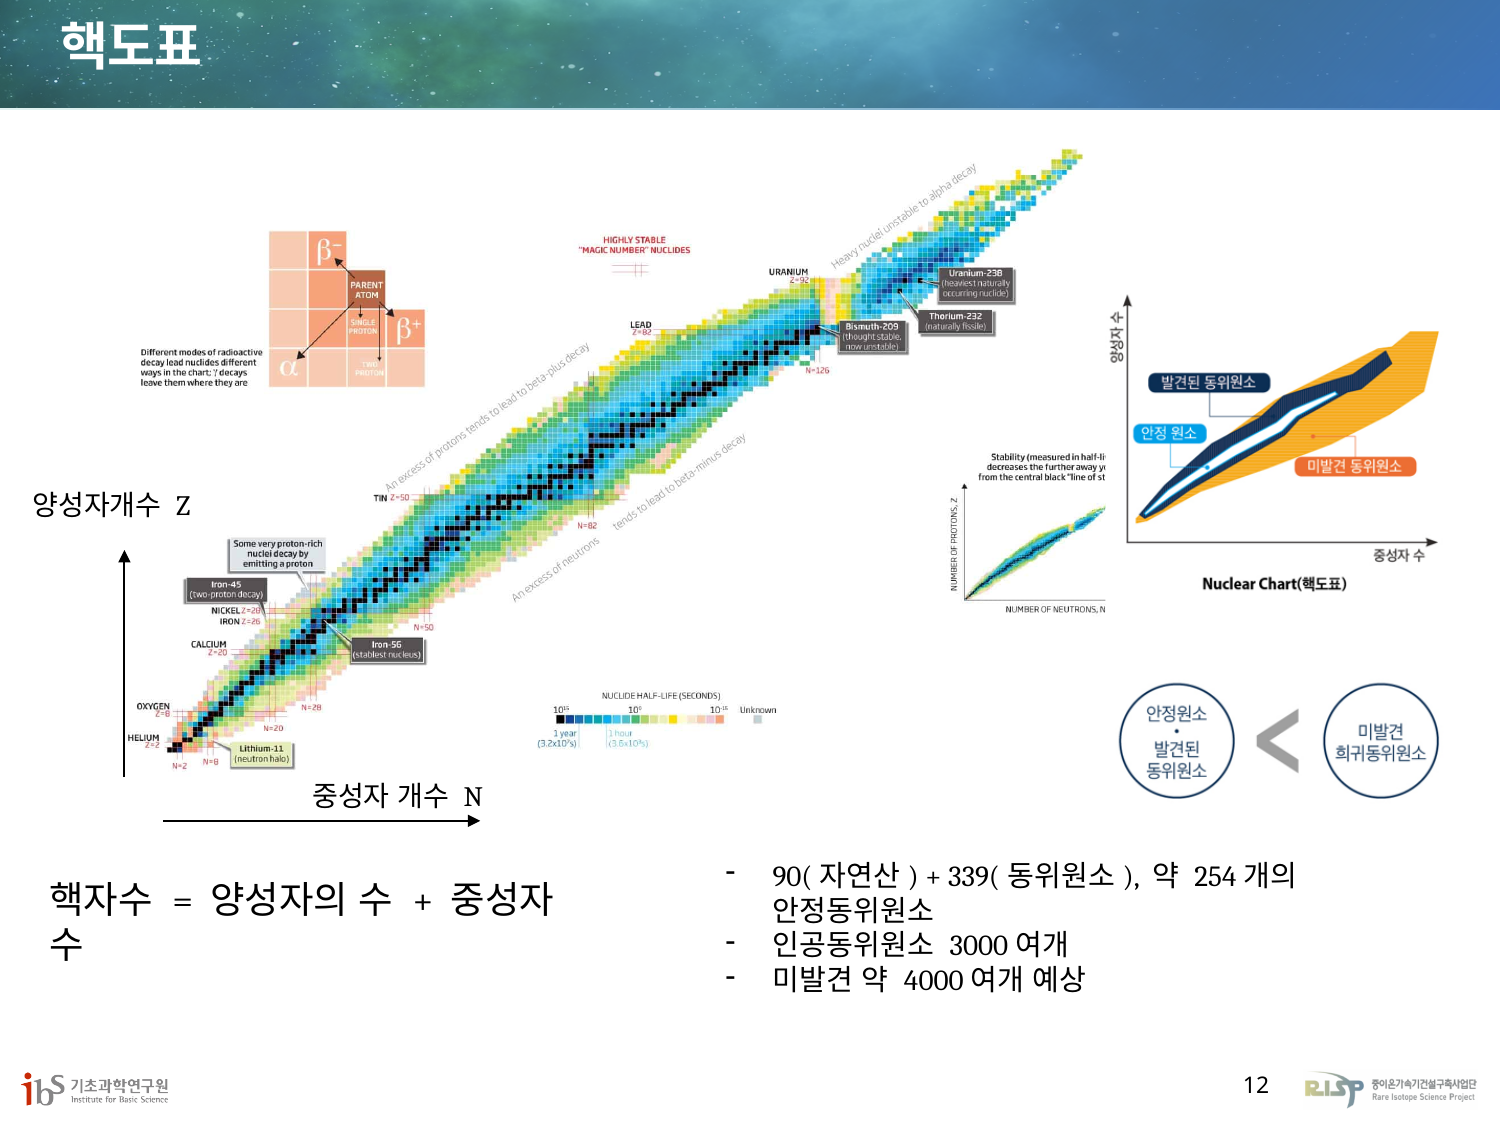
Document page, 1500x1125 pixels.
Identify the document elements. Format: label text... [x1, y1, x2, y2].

picture [21, 1072, 168, 1106]
text_box 중성자 개수 N [297, 780, 499, 820]
text_box 핵자수 = 양성자의 수 + 중성자 수 [34, 869, 609, 974]
picture [1303, 1069, 1478, 1110]
picture [109, 111, 1460, 852]
text_box 90(자연산) + 339(동위원소), 약 254개의 안정동위원소 인공동위원소 3000여개 미발견 약 4000여개 예상 [710, 849, 1477, 1004]
text_box 양성자개수 Z [18, 479, 109, 529]
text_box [0, 0, 1500, 110]
